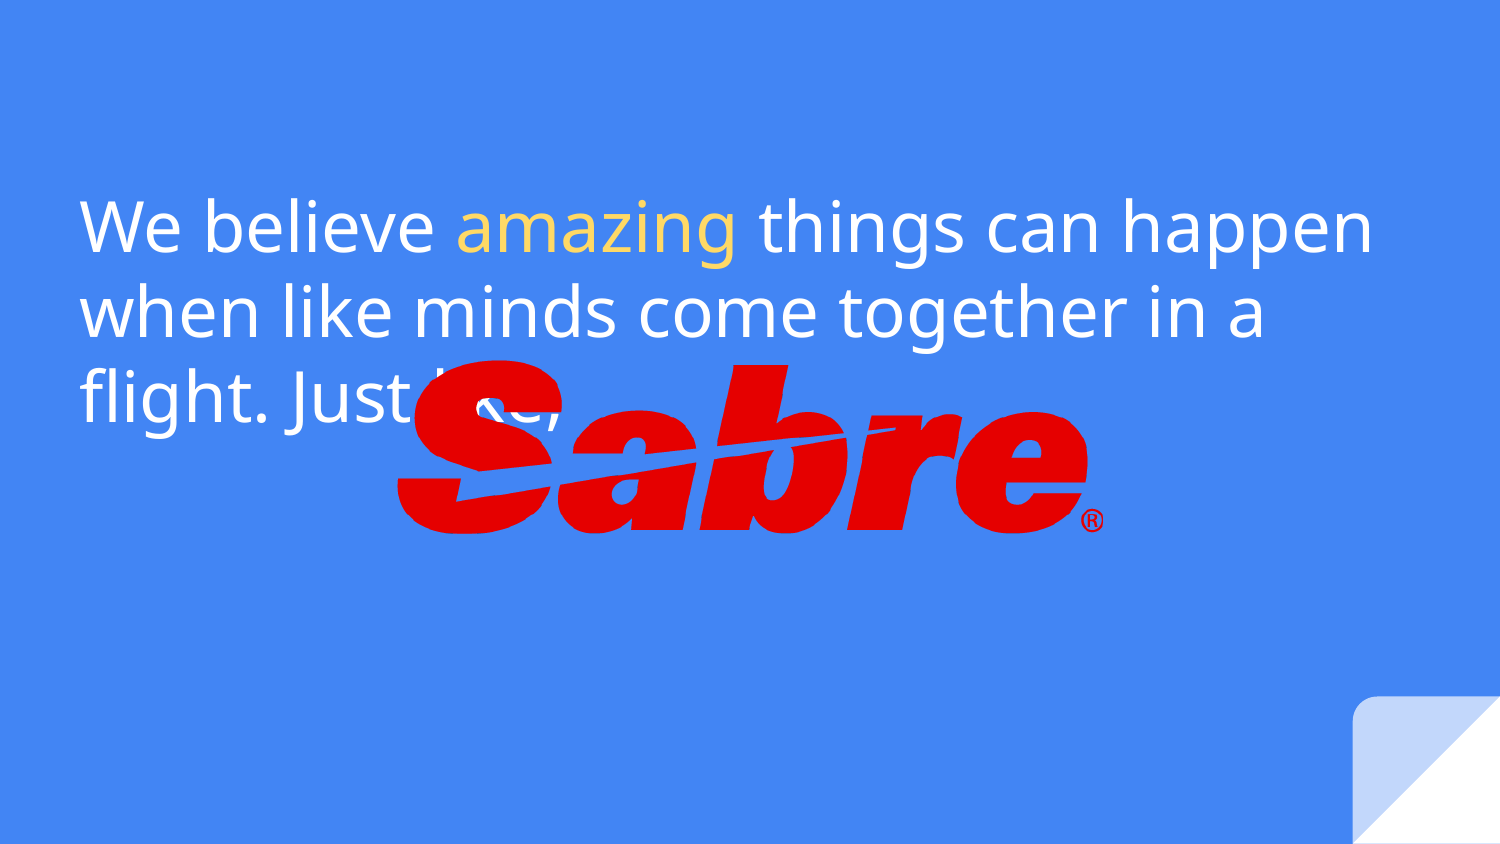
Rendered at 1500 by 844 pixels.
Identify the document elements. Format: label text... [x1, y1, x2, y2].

picture [396, 360, 1104, 534]
title We believe amazing things can happen when like minds come together in a flight. Just like, [64, 298, 1413, 452]
